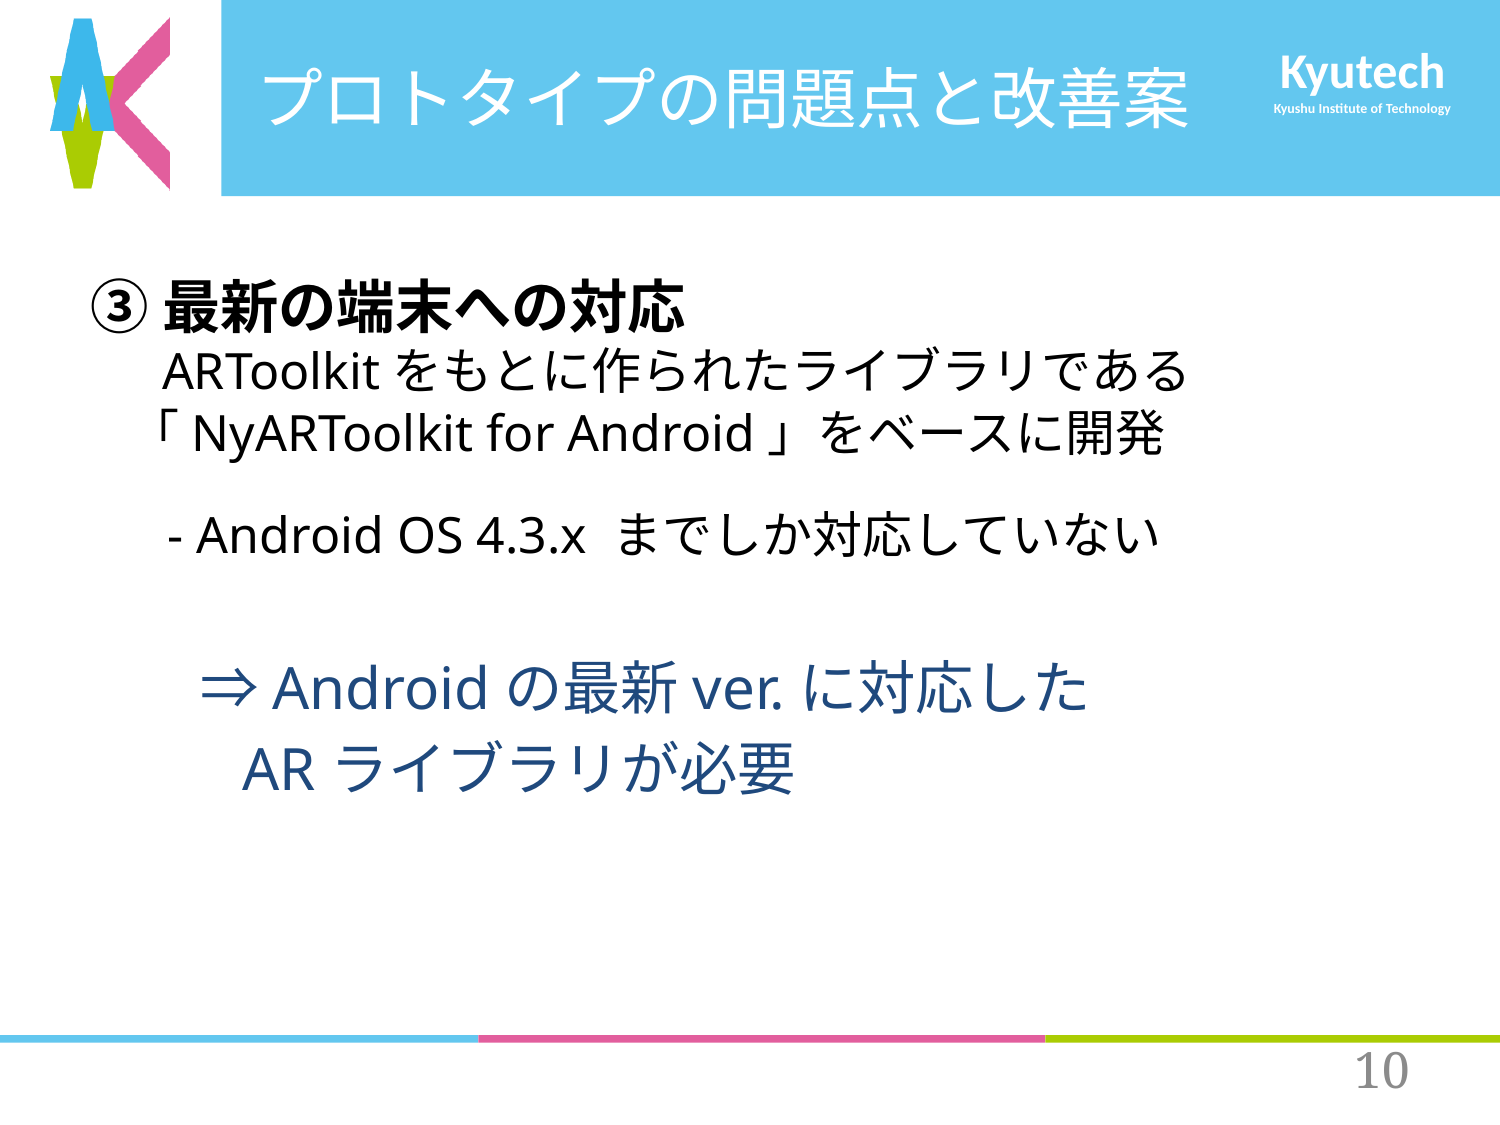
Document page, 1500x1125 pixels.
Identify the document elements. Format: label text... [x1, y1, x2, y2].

title プロトタイプの問題点と改善案 [221, 3, 1226, 192]
picture [50, 17, 170, 191]
slide_number 9 [1074, 1042, 1425, 1103]
list ③最新の端末への対応 ARToolkitをもとに作られたライブラリである 「NyARToolkit for Android」をベースに開発 - Android OS 4.3.x までしか対応していない ⇒Androidの最新ver.に対応した ARライブラリが必要 [75, 262, 1425, 1005]
